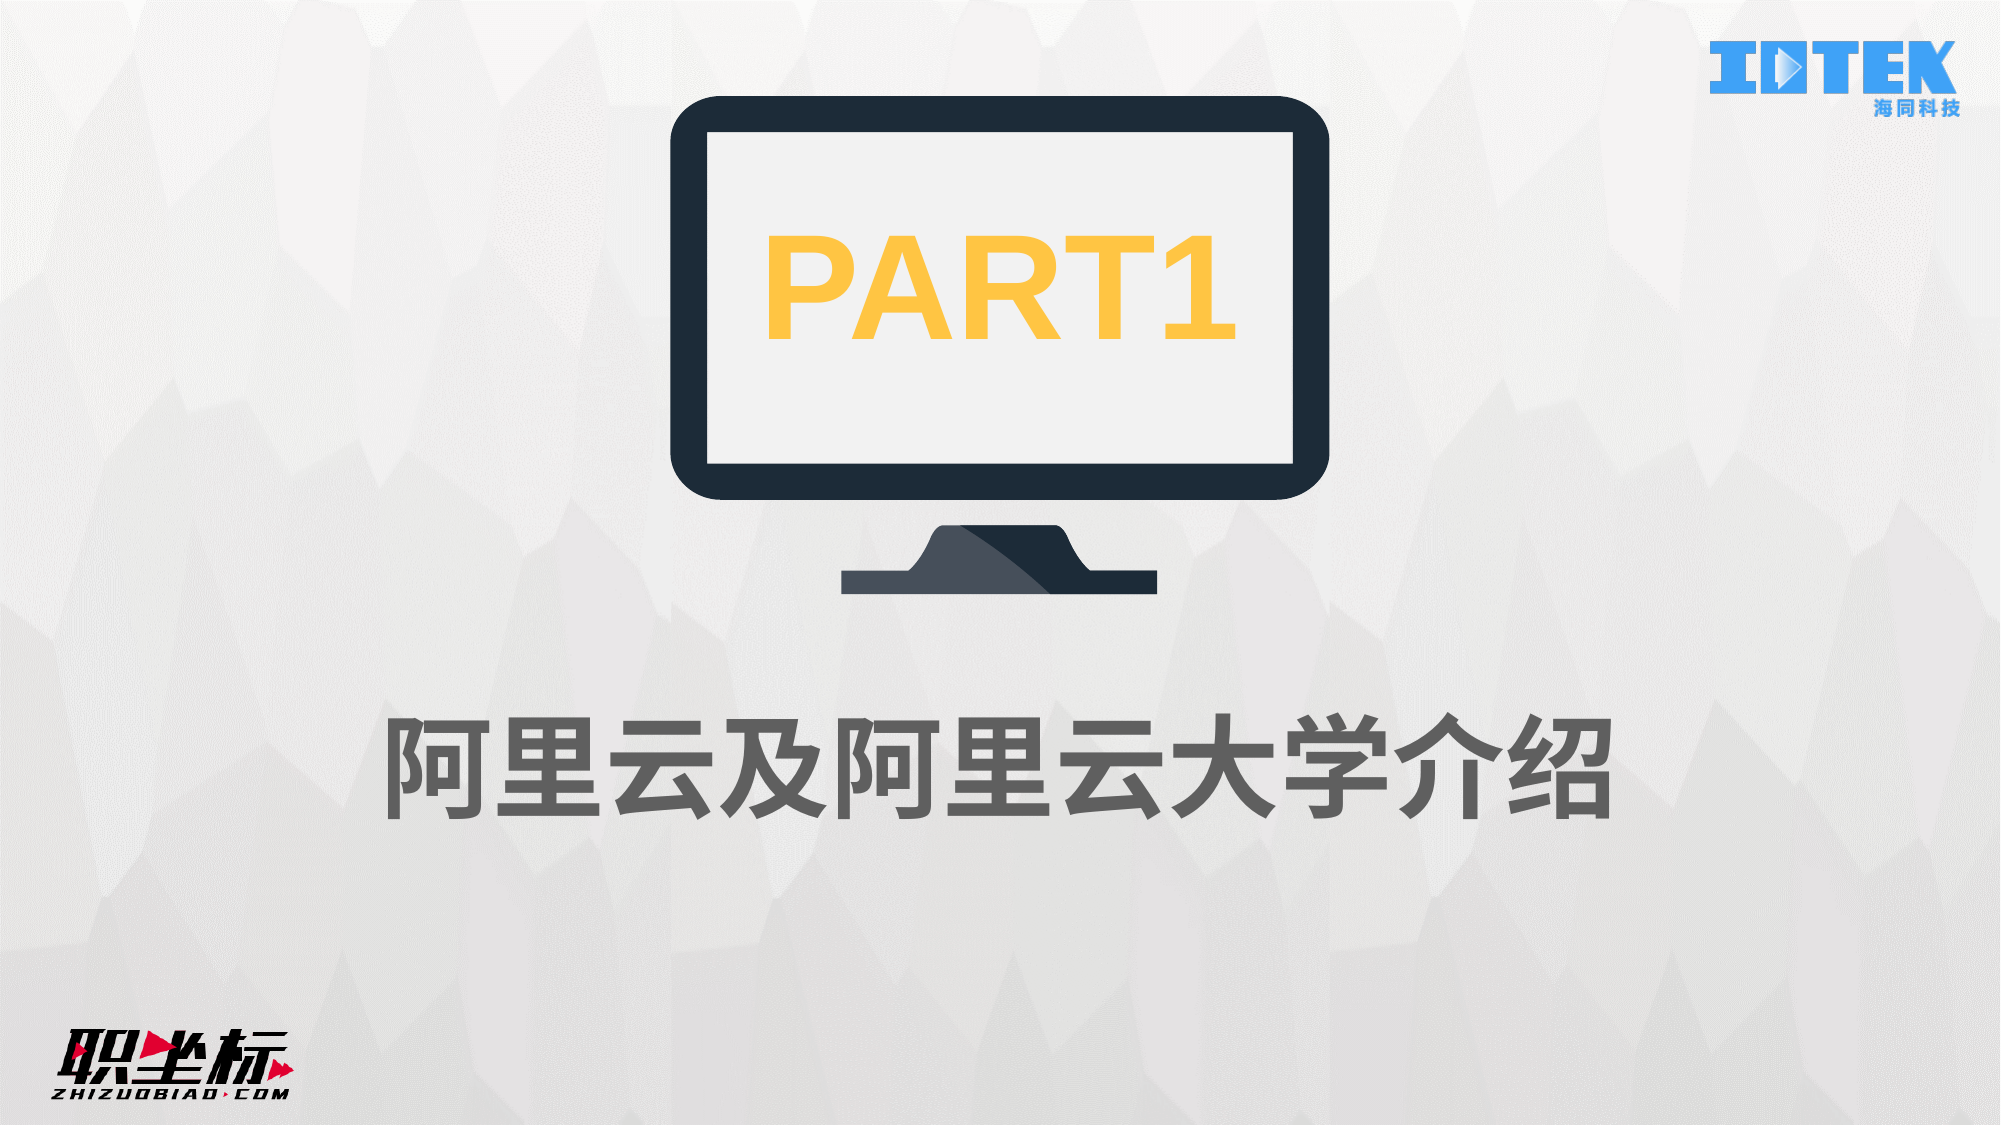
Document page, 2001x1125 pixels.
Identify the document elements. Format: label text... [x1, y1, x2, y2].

picture [0, 0, 2001, 1125]
title 阿里云及阿里云大学介绍 [136, 638, 1862, 842]
text_box PART1 [734, 164, 1266, 411]
